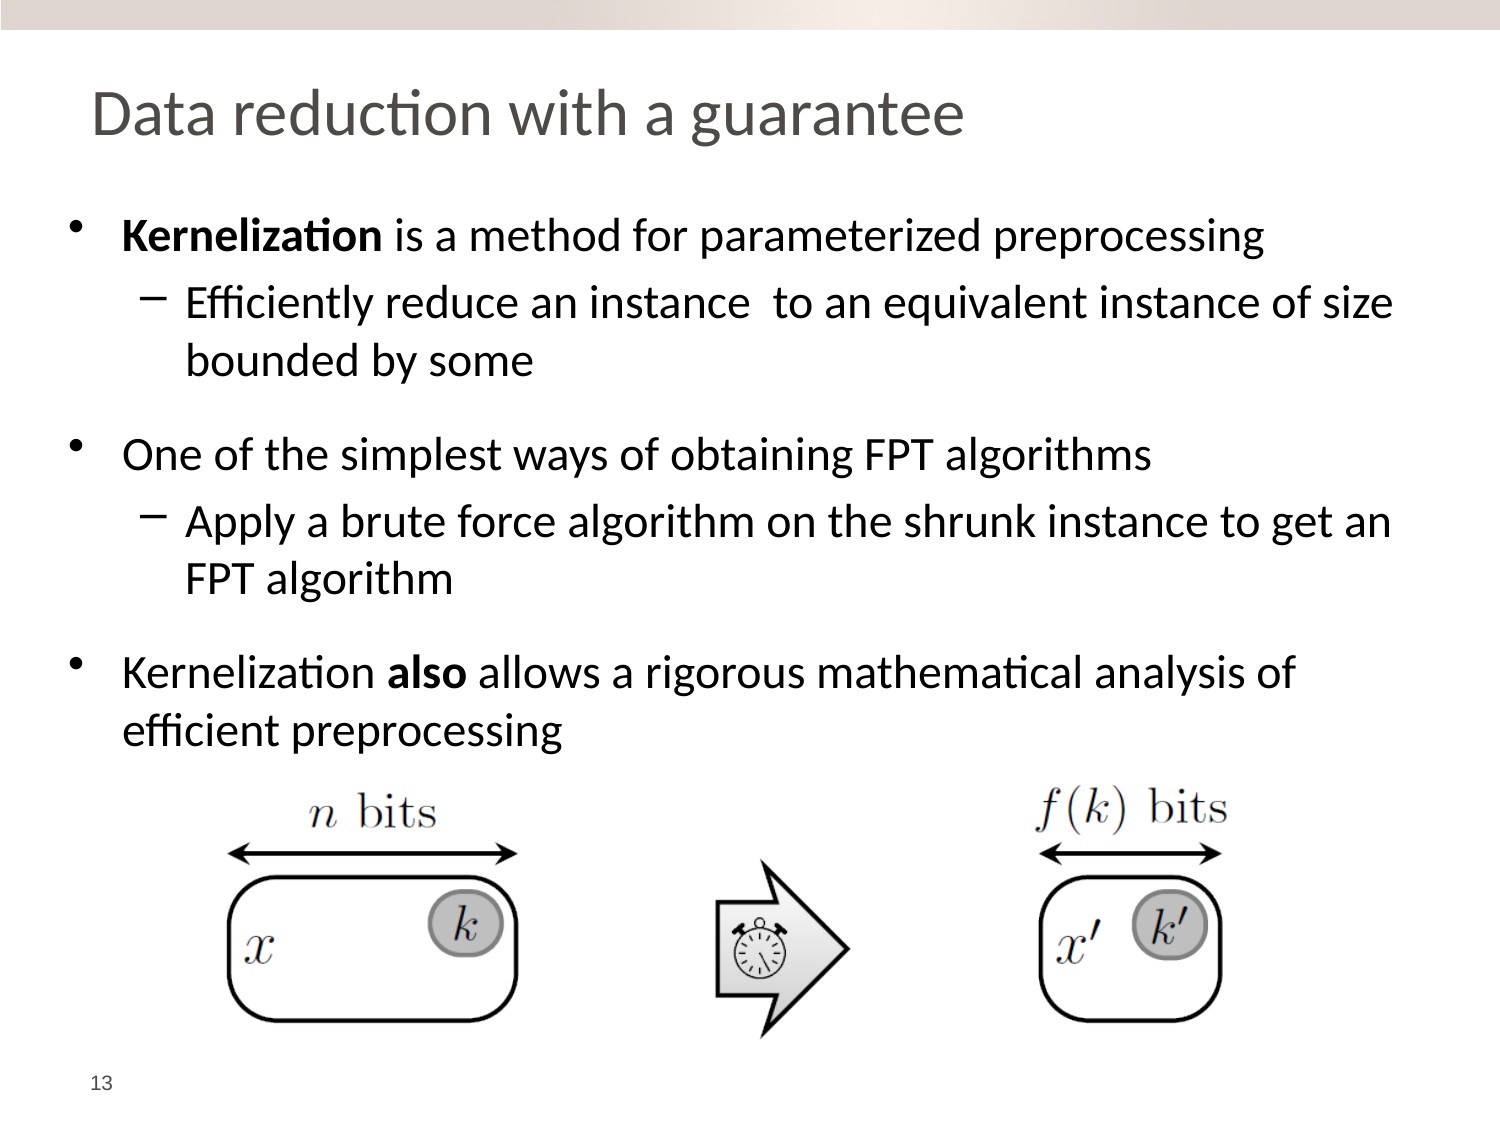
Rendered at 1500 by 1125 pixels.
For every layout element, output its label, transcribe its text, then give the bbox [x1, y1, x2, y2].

title Data reduction with a guarantee [76, 57, 1427, 161]
slide_number 13 [75, 1069, 396, 1115]
picture [0, 0, 1500, 30]
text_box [194, 752, 1282, 1095]
